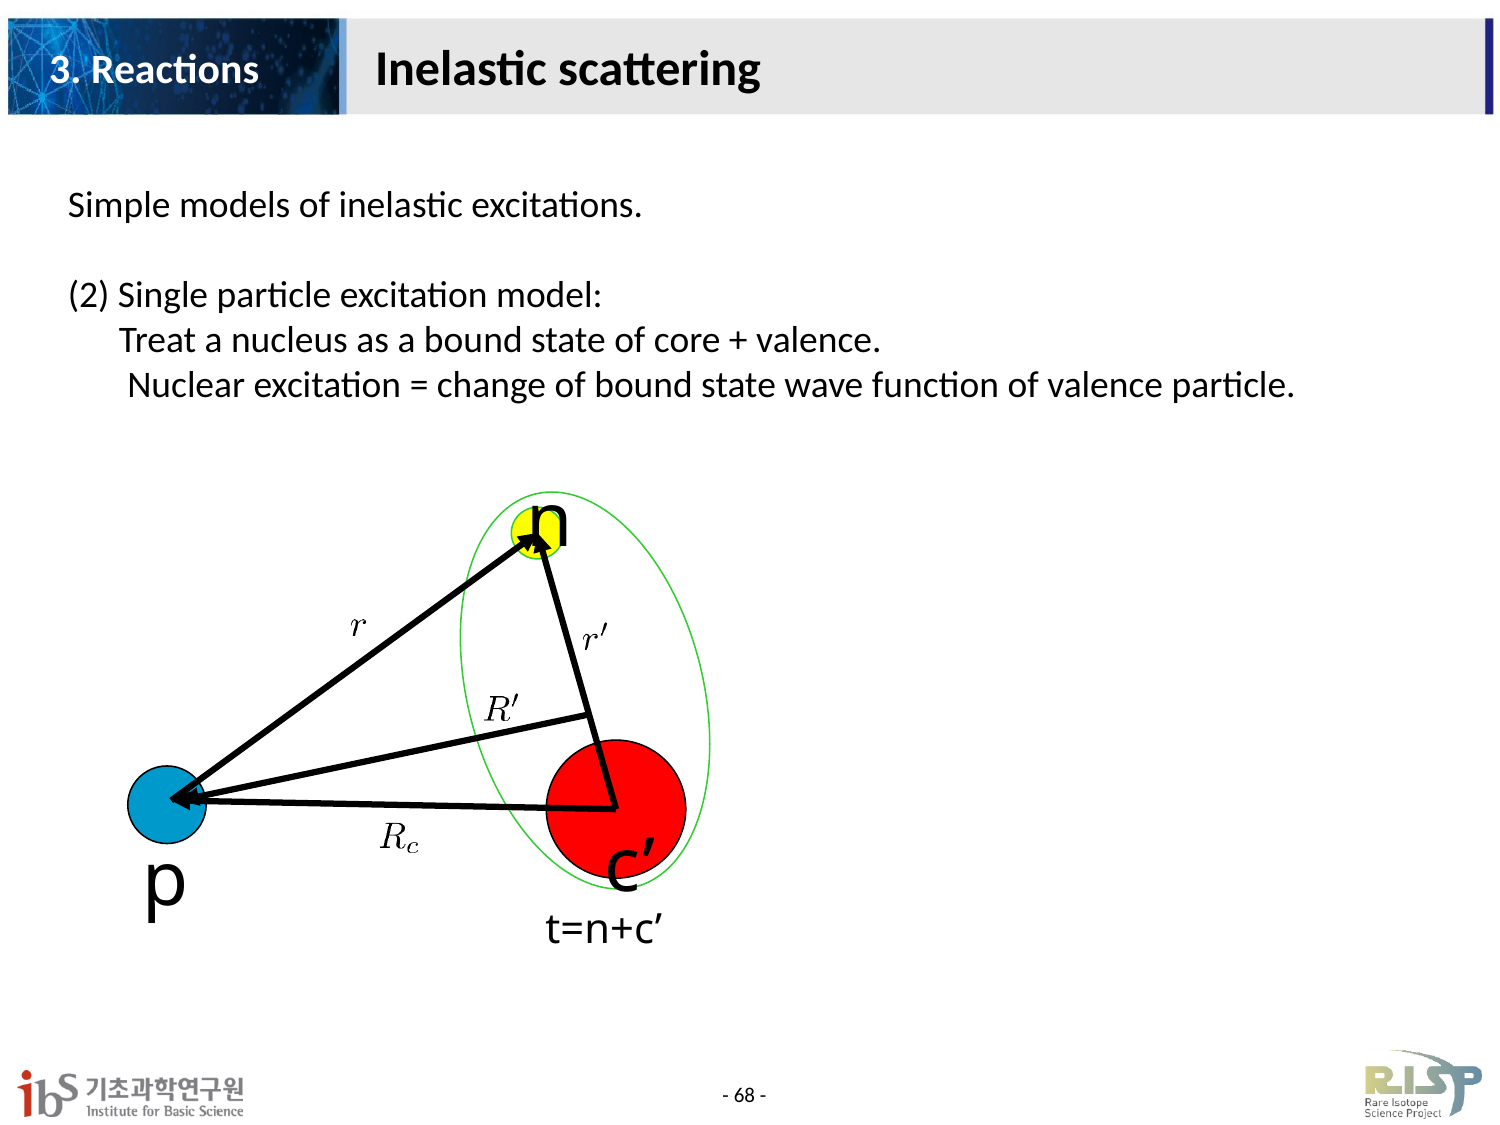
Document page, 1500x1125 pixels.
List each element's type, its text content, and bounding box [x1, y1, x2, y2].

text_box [72, 463, 703, 957]
picture [1364, 1049, 1482, 1119]
picture [2, 10, 1500, 130]
text_box Simple models of inelastic excitations. (2) Single particle excitation model: Treat a nucleus as a bound state of core + valence. Nuclear excitation = change of bound state wave function of valence particle. [53, 172, 1436, 458]
picture [17, 1070, 243, 1117]
